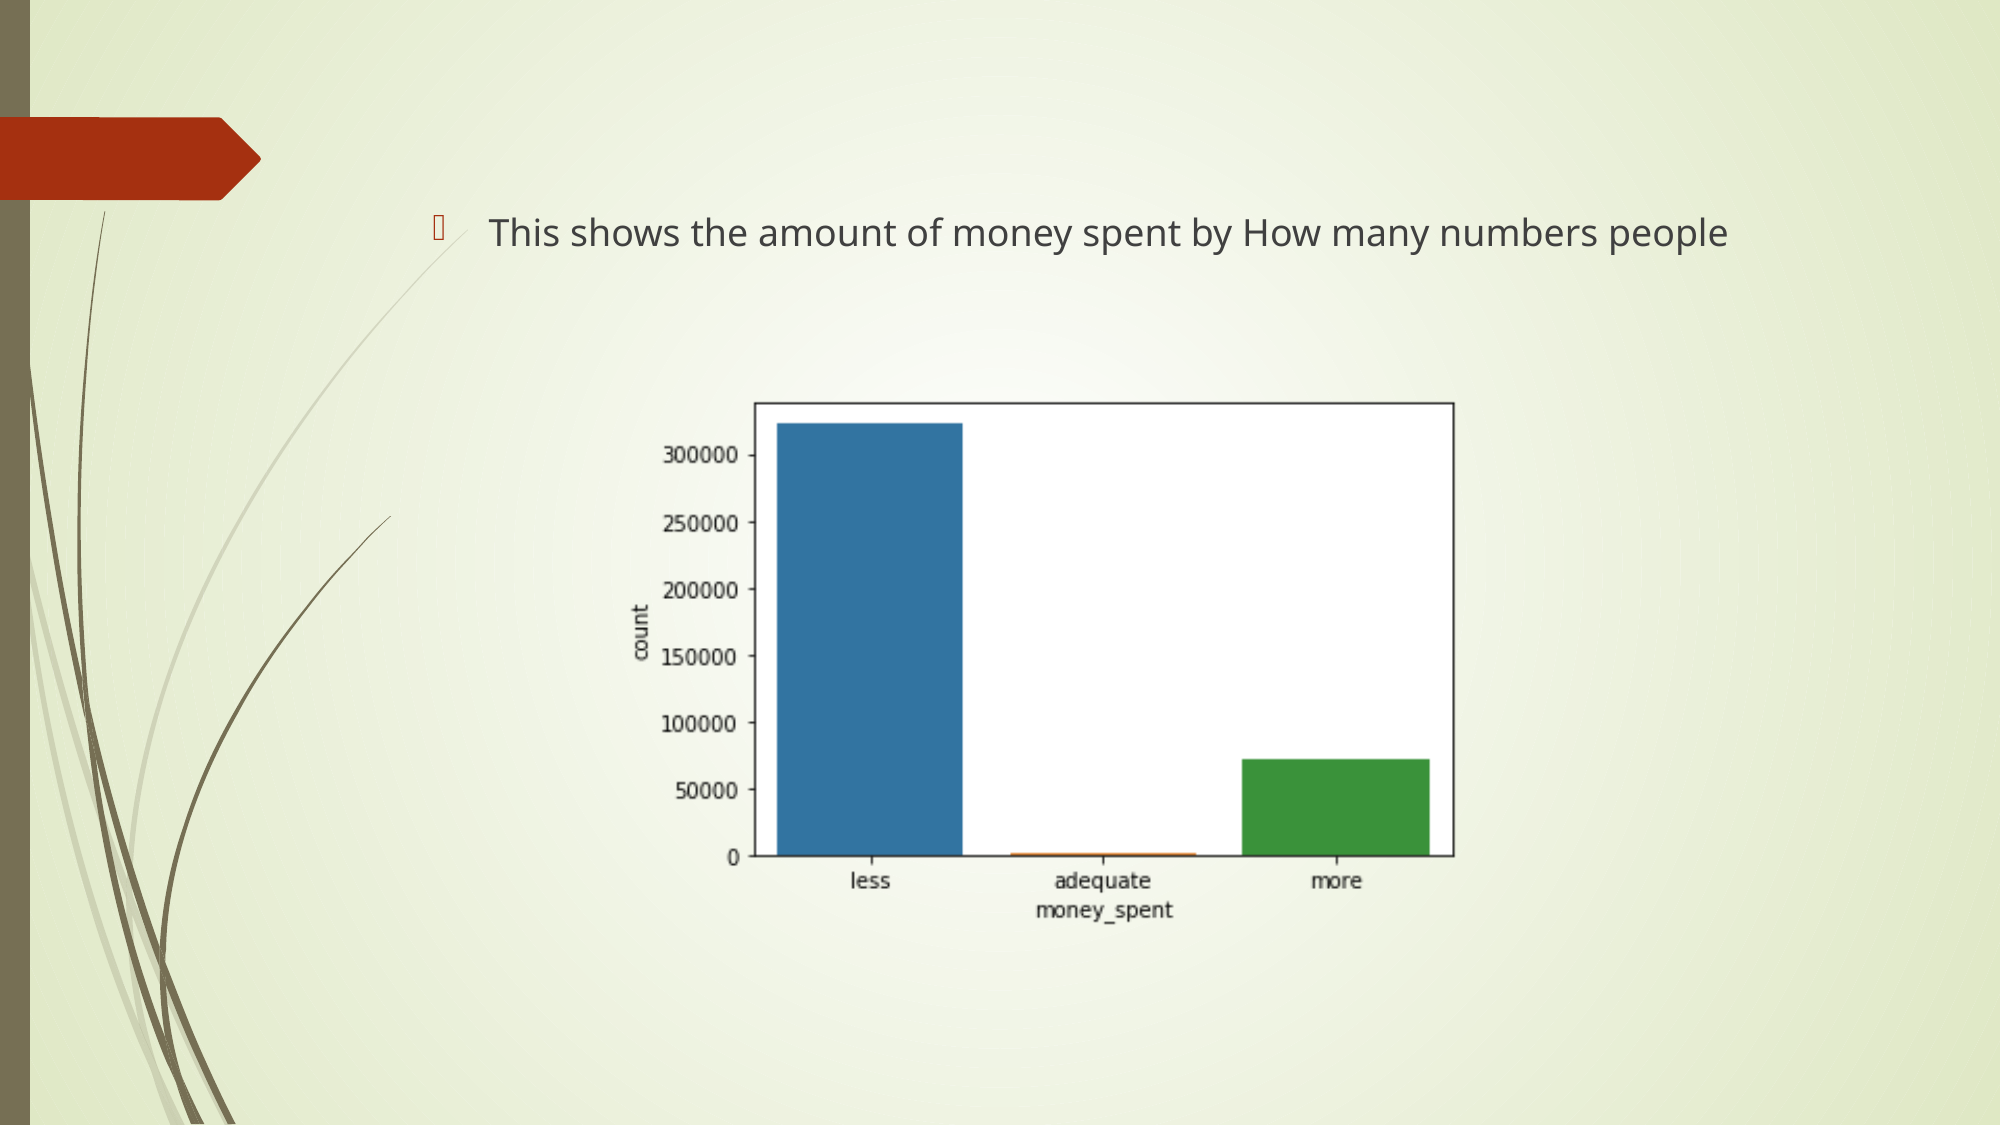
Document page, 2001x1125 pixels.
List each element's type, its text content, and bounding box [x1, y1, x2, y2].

picture [617, 382, 1475, 938]
list This shows the amount of money spent by How many numbers people [424, 201, 1888, 823]
